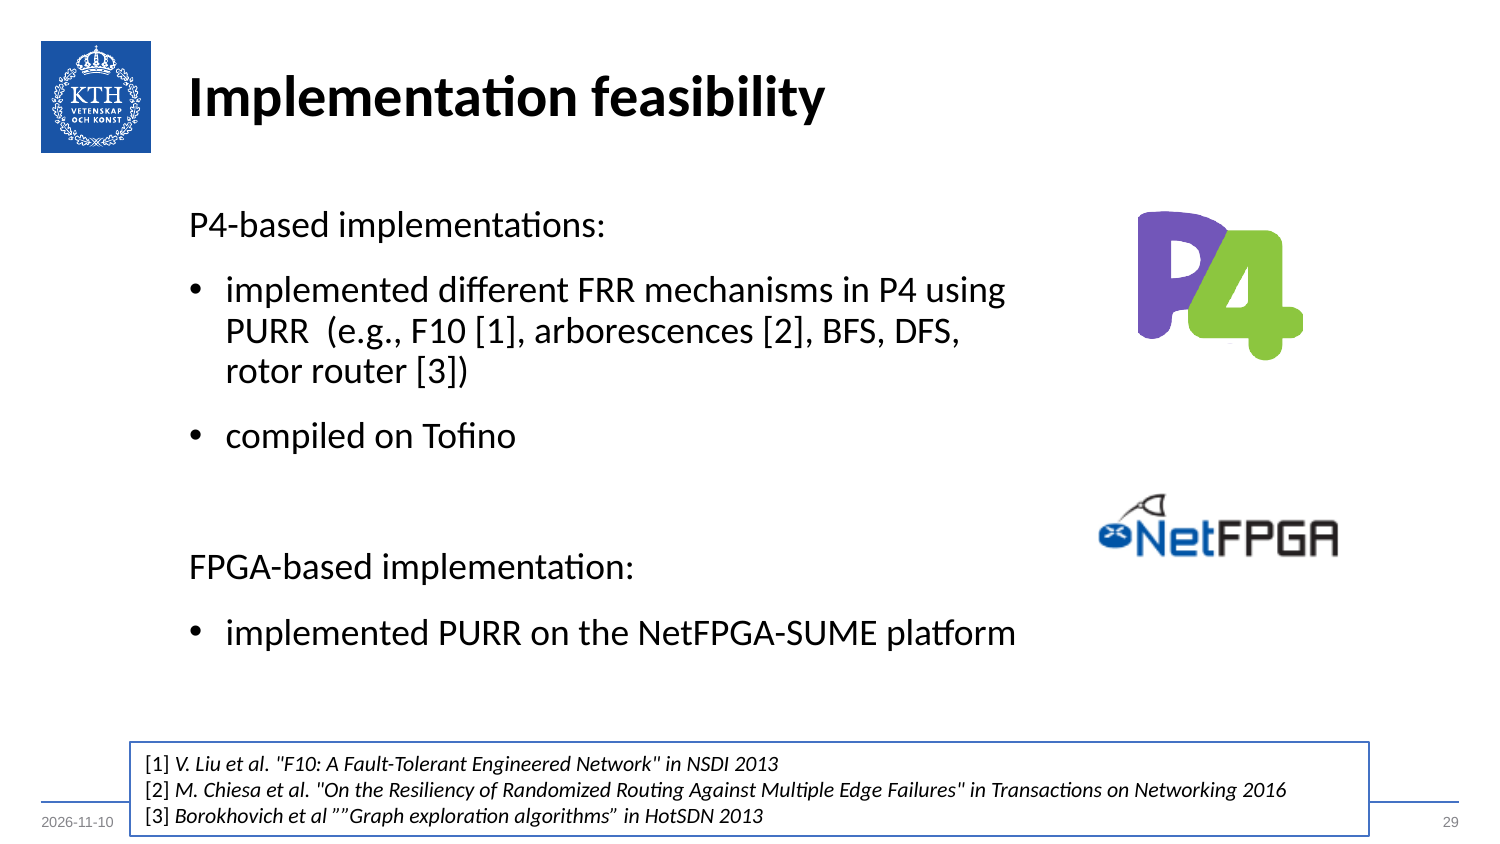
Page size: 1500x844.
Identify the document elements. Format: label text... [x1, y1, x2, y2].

list P4-based implementations: implemented different FRR mechanisms in P4 using PURR (e.g., F10 [1], arborescences [2], BFS, DFS, rotor router [3]) compiled on Tofino FPGA-based implementation: implemented PURR on the NetFPGA-SUME platform [174, 152, 1041, 720]
text_box [1] V. Liu et al. "F10: A Fault-Tolerant Engineered Network" in NSDI 2013 [2] M. Chiesa et al. "On the Resiliency of Randomized Routing Against Multiple Edge Failures" in Transactions on Networking 2016 [3] Borokhovich et al ””Graph exploration algorithms” in HotSDN 2013 [130, 742, 1370, 836]
slide_number 29 [1370, 811, 1459, 832]
picture [1098, 492, 1344, 562]
title Implementation feasibility [173, 41, 1413, 152]
picture [1138, 202, 1304, 367]
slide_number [41, 811, 130, 832]
